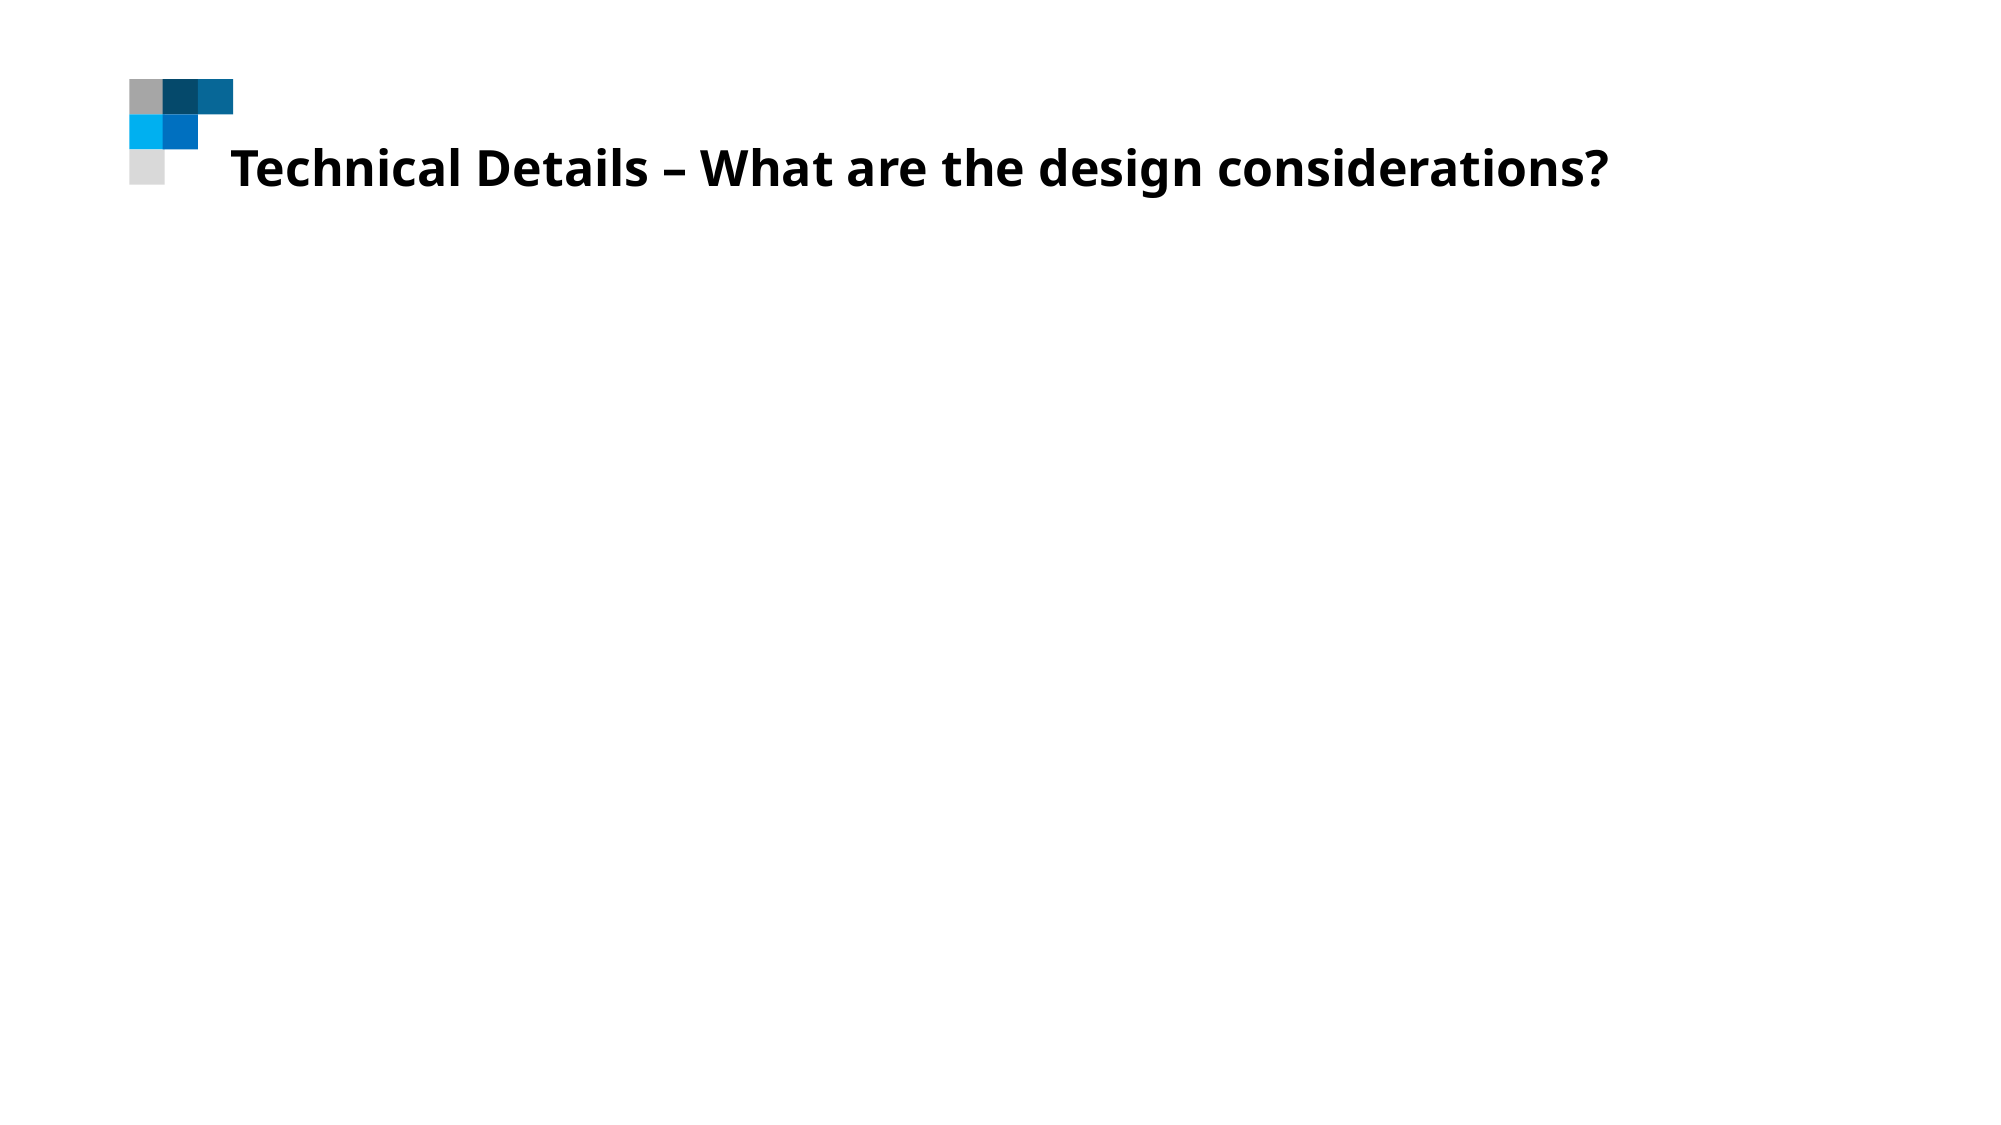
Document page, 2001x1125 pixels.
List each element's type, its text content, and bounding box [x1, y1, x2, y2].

text_box Technical Details – What are the design considerations? [215, 129, 1858, 204]
